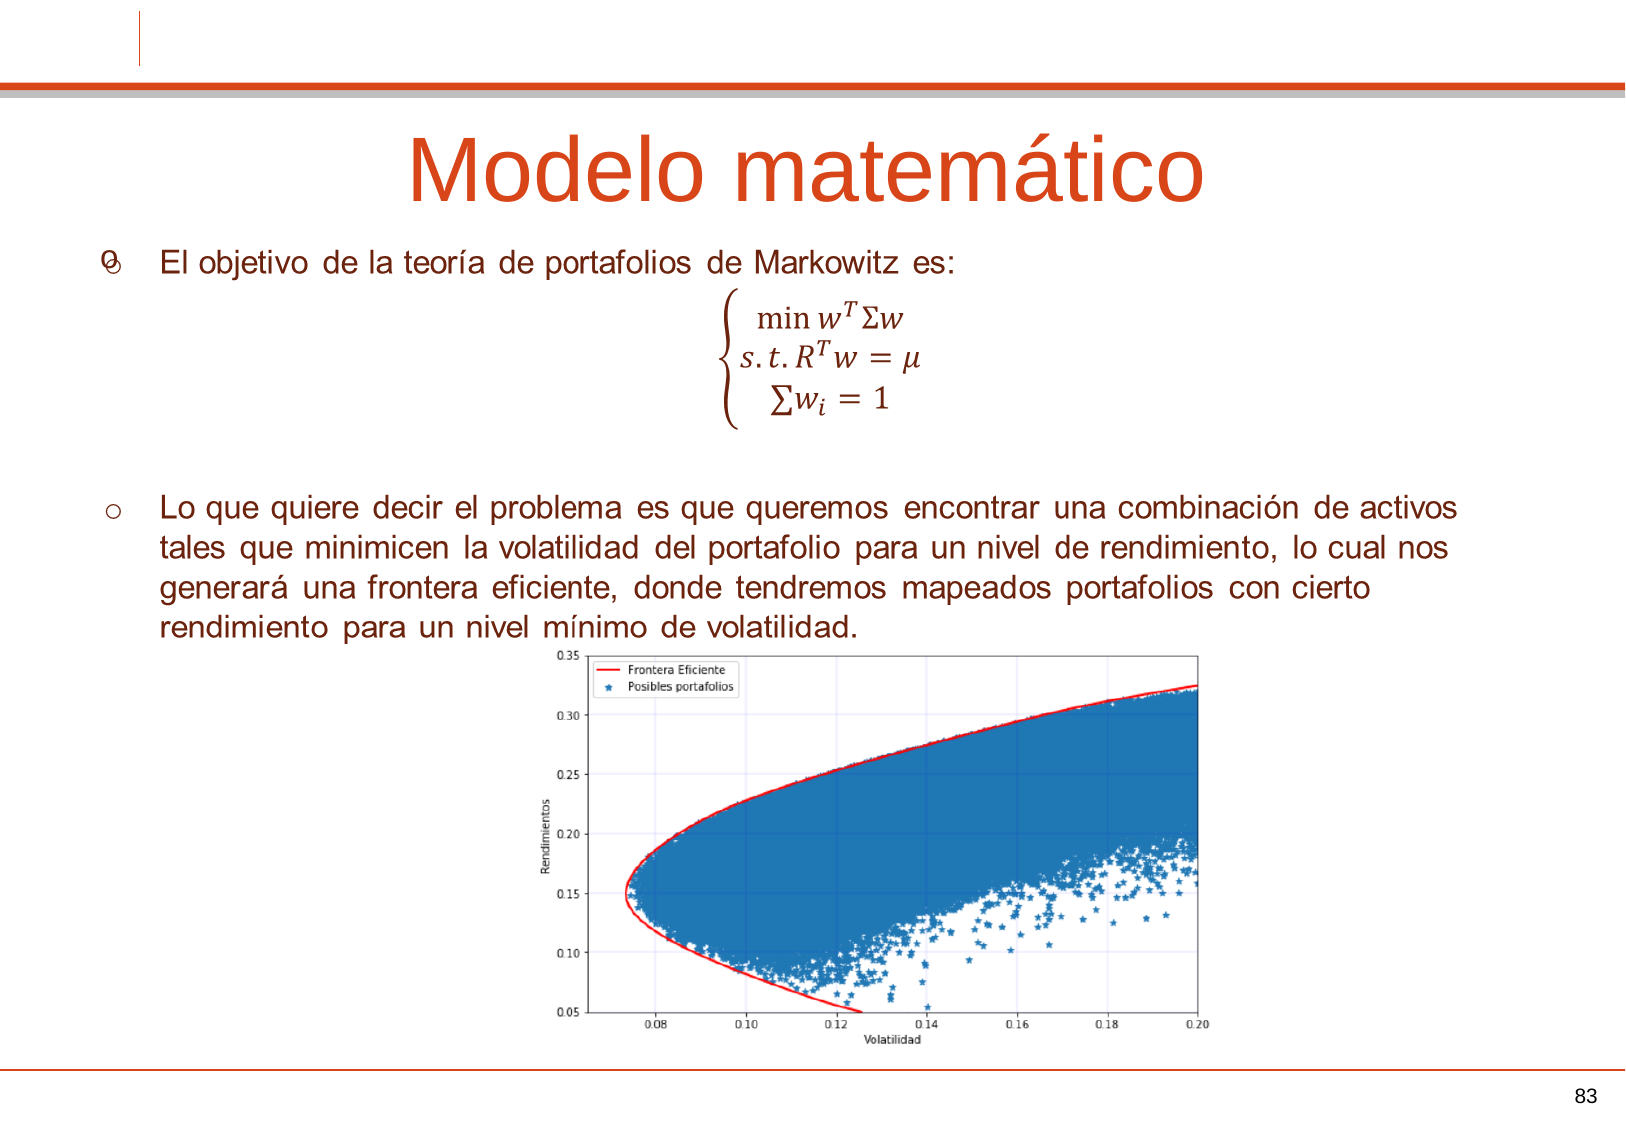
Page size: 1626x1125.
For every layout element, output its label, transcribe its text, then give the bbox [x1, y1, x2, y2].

title Modelo matemático [80, 101, 1534, 256]
picture [528, 643, 1220, 1056]
slide_number ‹#› [1438, 1074, 1613, 1125]
list [84, 231, 1550, 1035]
